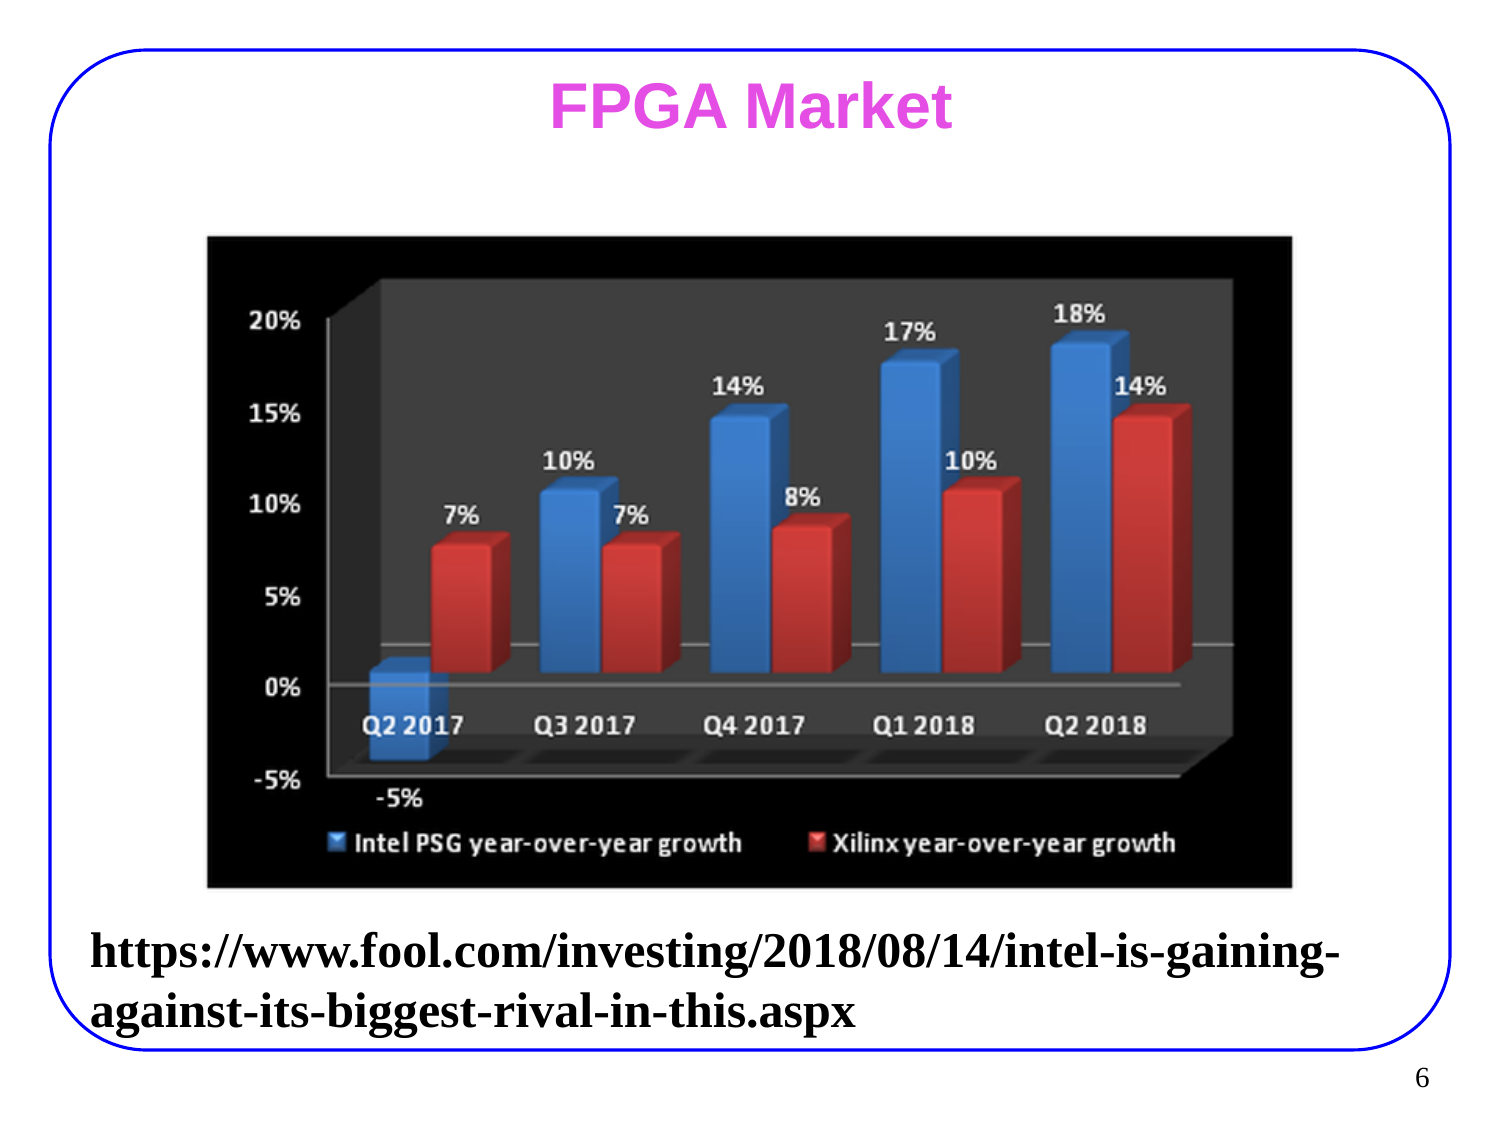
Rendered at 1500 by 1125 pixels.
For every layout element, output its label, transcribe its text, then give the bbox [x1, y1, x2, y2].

picture [202, 232, 1298, 893]
title FPGA Market [113, 66, 1389, 140]
text_box https://www.fool.com/investing/2018/08/14/intel-is-gaining-against-its-biggest-rival-in-this.aspx [75, 910, 1459, 1046]
slide_number 6 [1351, 1047, 1444, 1104]
